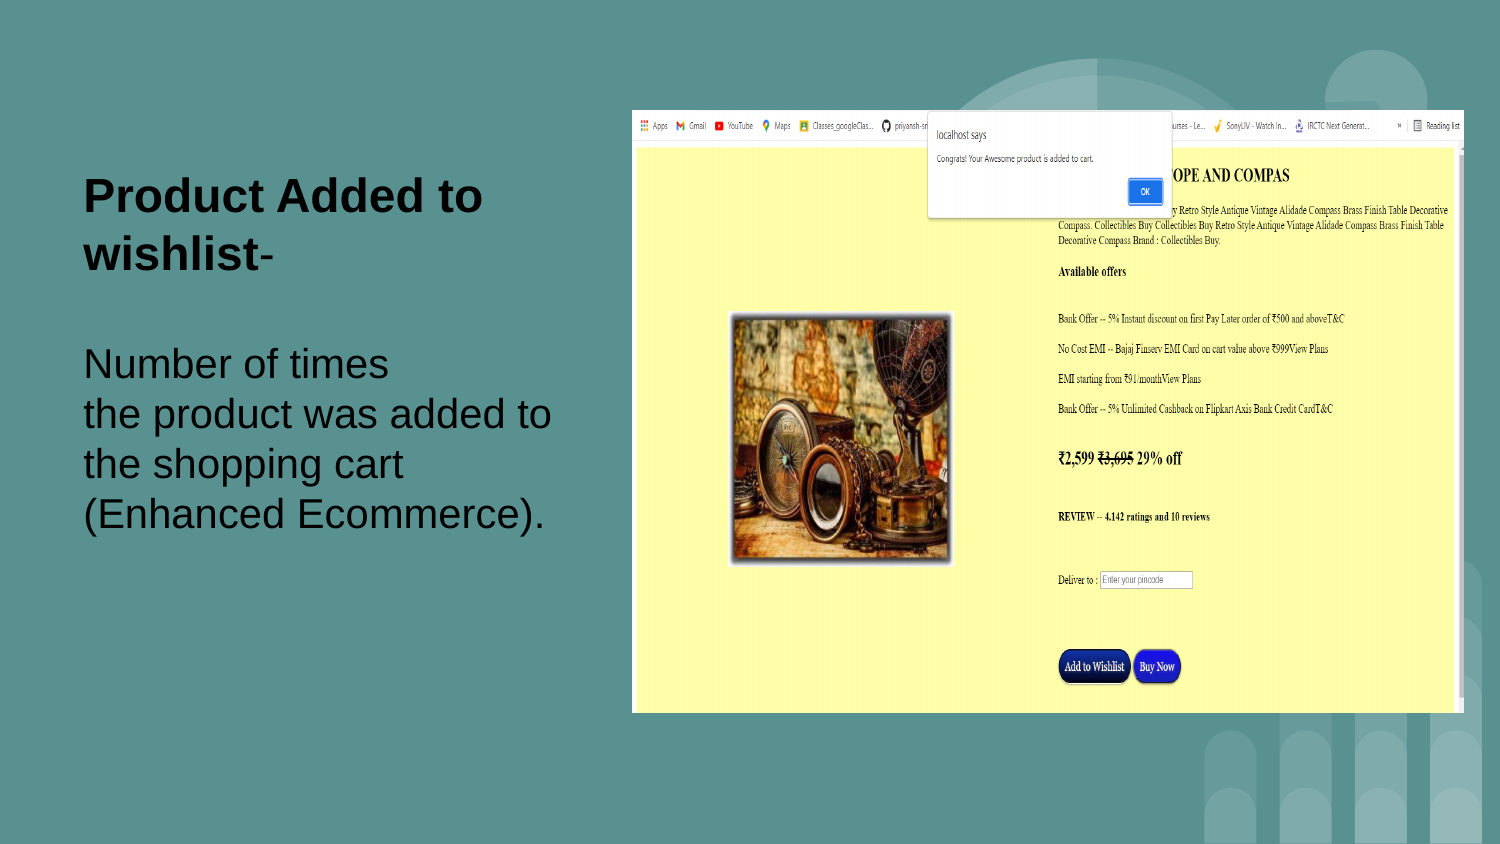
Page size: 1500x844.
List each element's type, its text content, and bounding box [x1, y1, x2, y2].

picture [632, 110, 1465, 714]
subtitle Product Added to wishlist- Number of times the product was added to the shopping cart (Enhanced Ecommerce). [68, 34, 718, 689]
